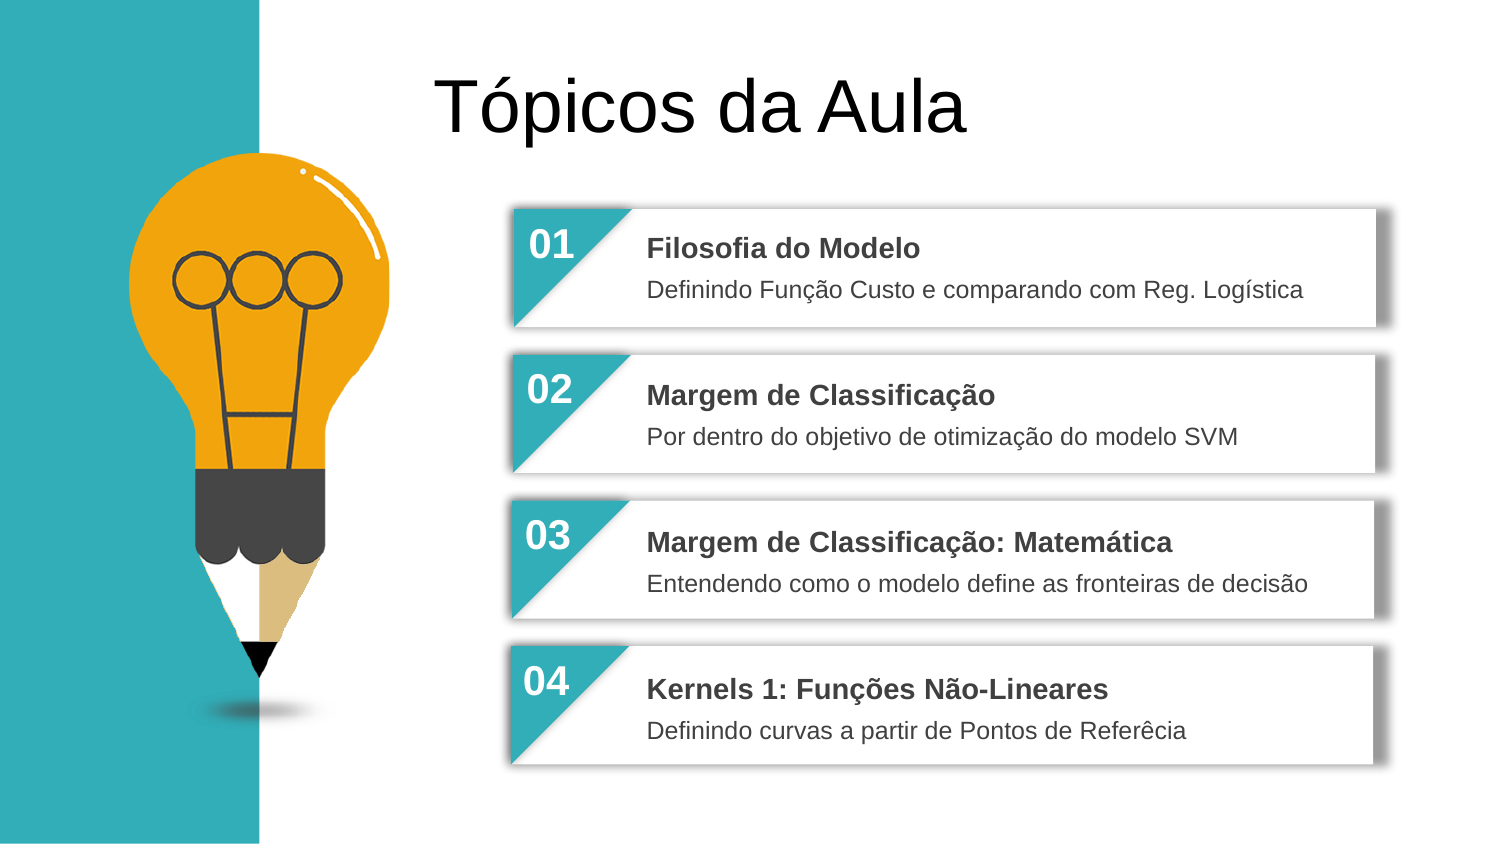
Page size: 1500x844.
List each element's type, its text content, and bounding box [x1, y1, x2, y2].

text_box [511, 500, 1375, 619]
picture [129, 153, 390, 731]
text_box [513, 208, 1377, 328]
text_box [631, 368, 1353, 460]
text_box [631, 662, 1353, 753]
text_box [512, 354, 1376, 474]
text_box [510, 645, 1374, 765]
text_box Tópicos da Aula [419, 55, 1500, 151]
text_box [631, 222, 1353, 313]
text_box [631, 515, 1353, 606]
